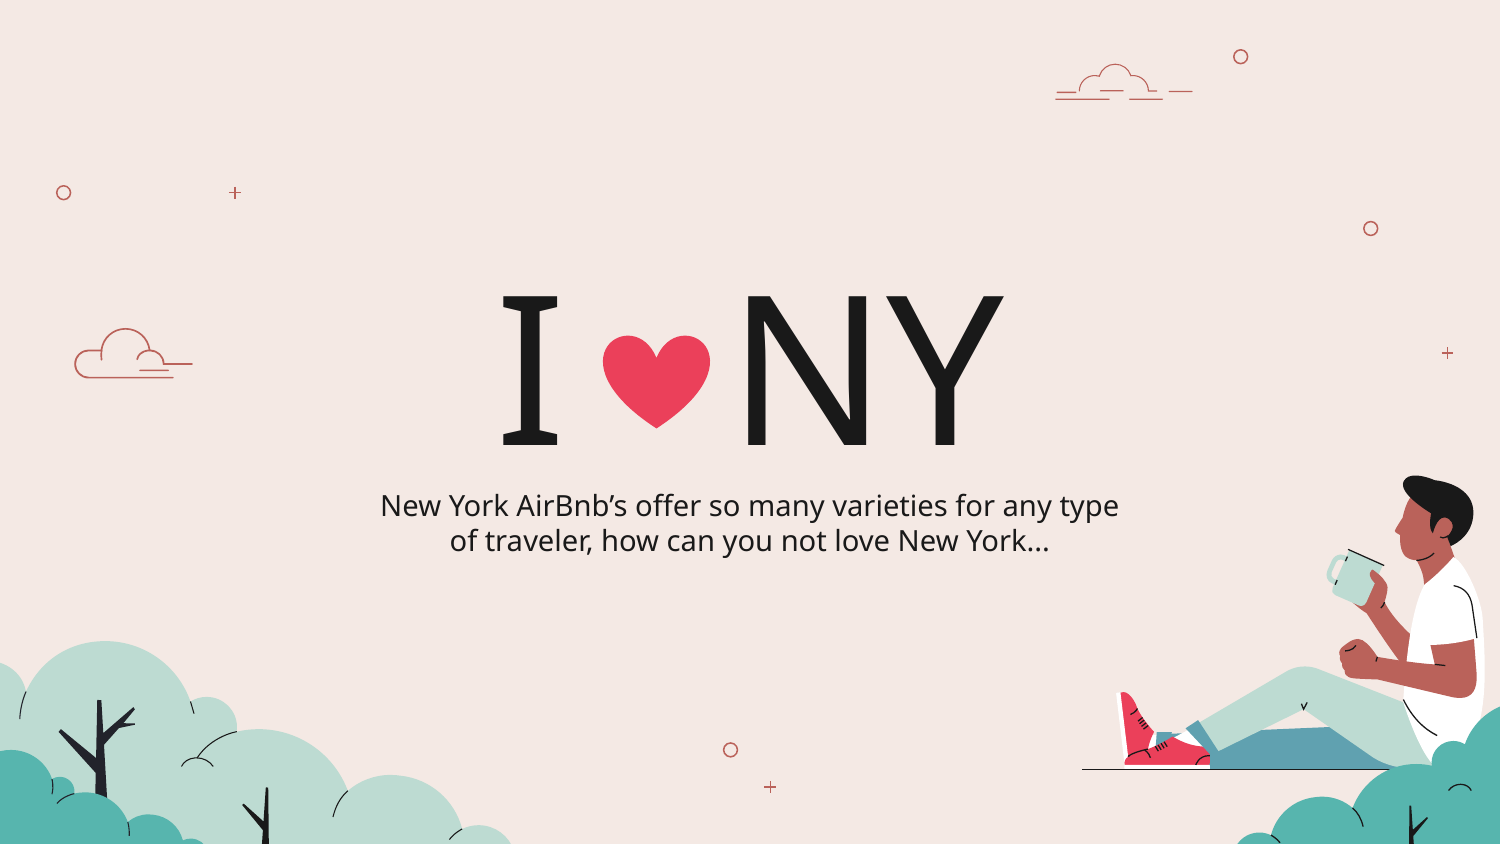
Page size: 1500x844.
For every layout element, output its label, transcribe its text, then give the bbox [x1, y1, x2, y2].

text_box [602, 335, 711, 429]
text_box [1081, 475, 1500, 844]
subtitle New York AirBnb’s offer so many varieties for any type of traveler, how can you not love New York... [357, 472, 1143, 570]
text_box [0, 640, 515, 844]
title I NY [357, 274, 1143, 450]
